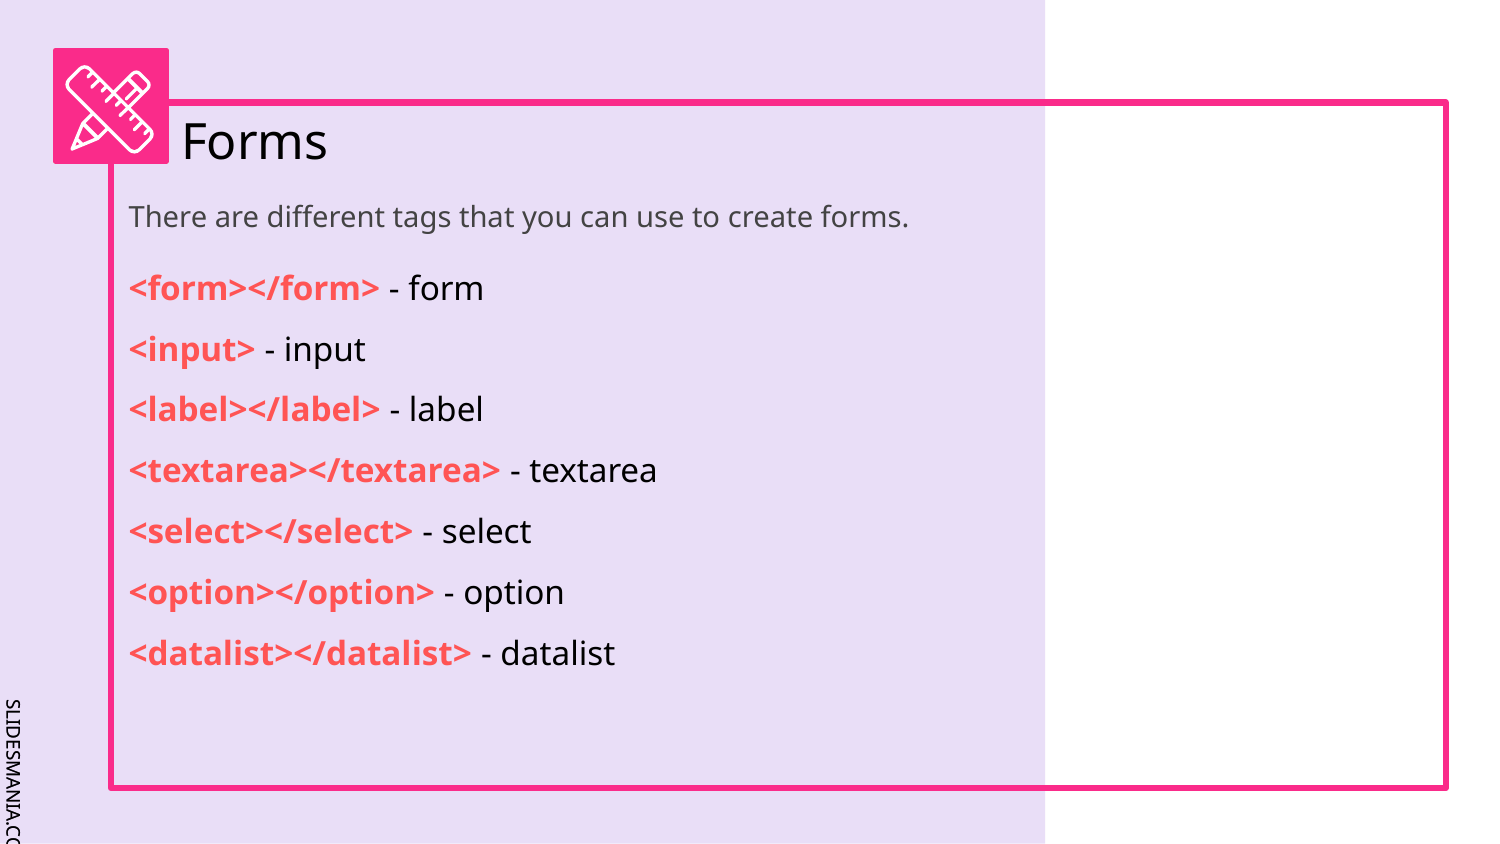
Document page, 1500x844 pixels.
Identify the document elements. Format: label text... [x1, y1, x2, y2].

subtitle There are different tags that you can use to create forms. <form></form> - form <input> - input <label></label> - label <textarea></textarea> - textarea <select></select> - select <option></option> - option <datalist></datalist> - datalist [113, 178, 1449, 787]
title Forms [166, 100, 1391, 178]
text_box [65, 65, 154, 154]
